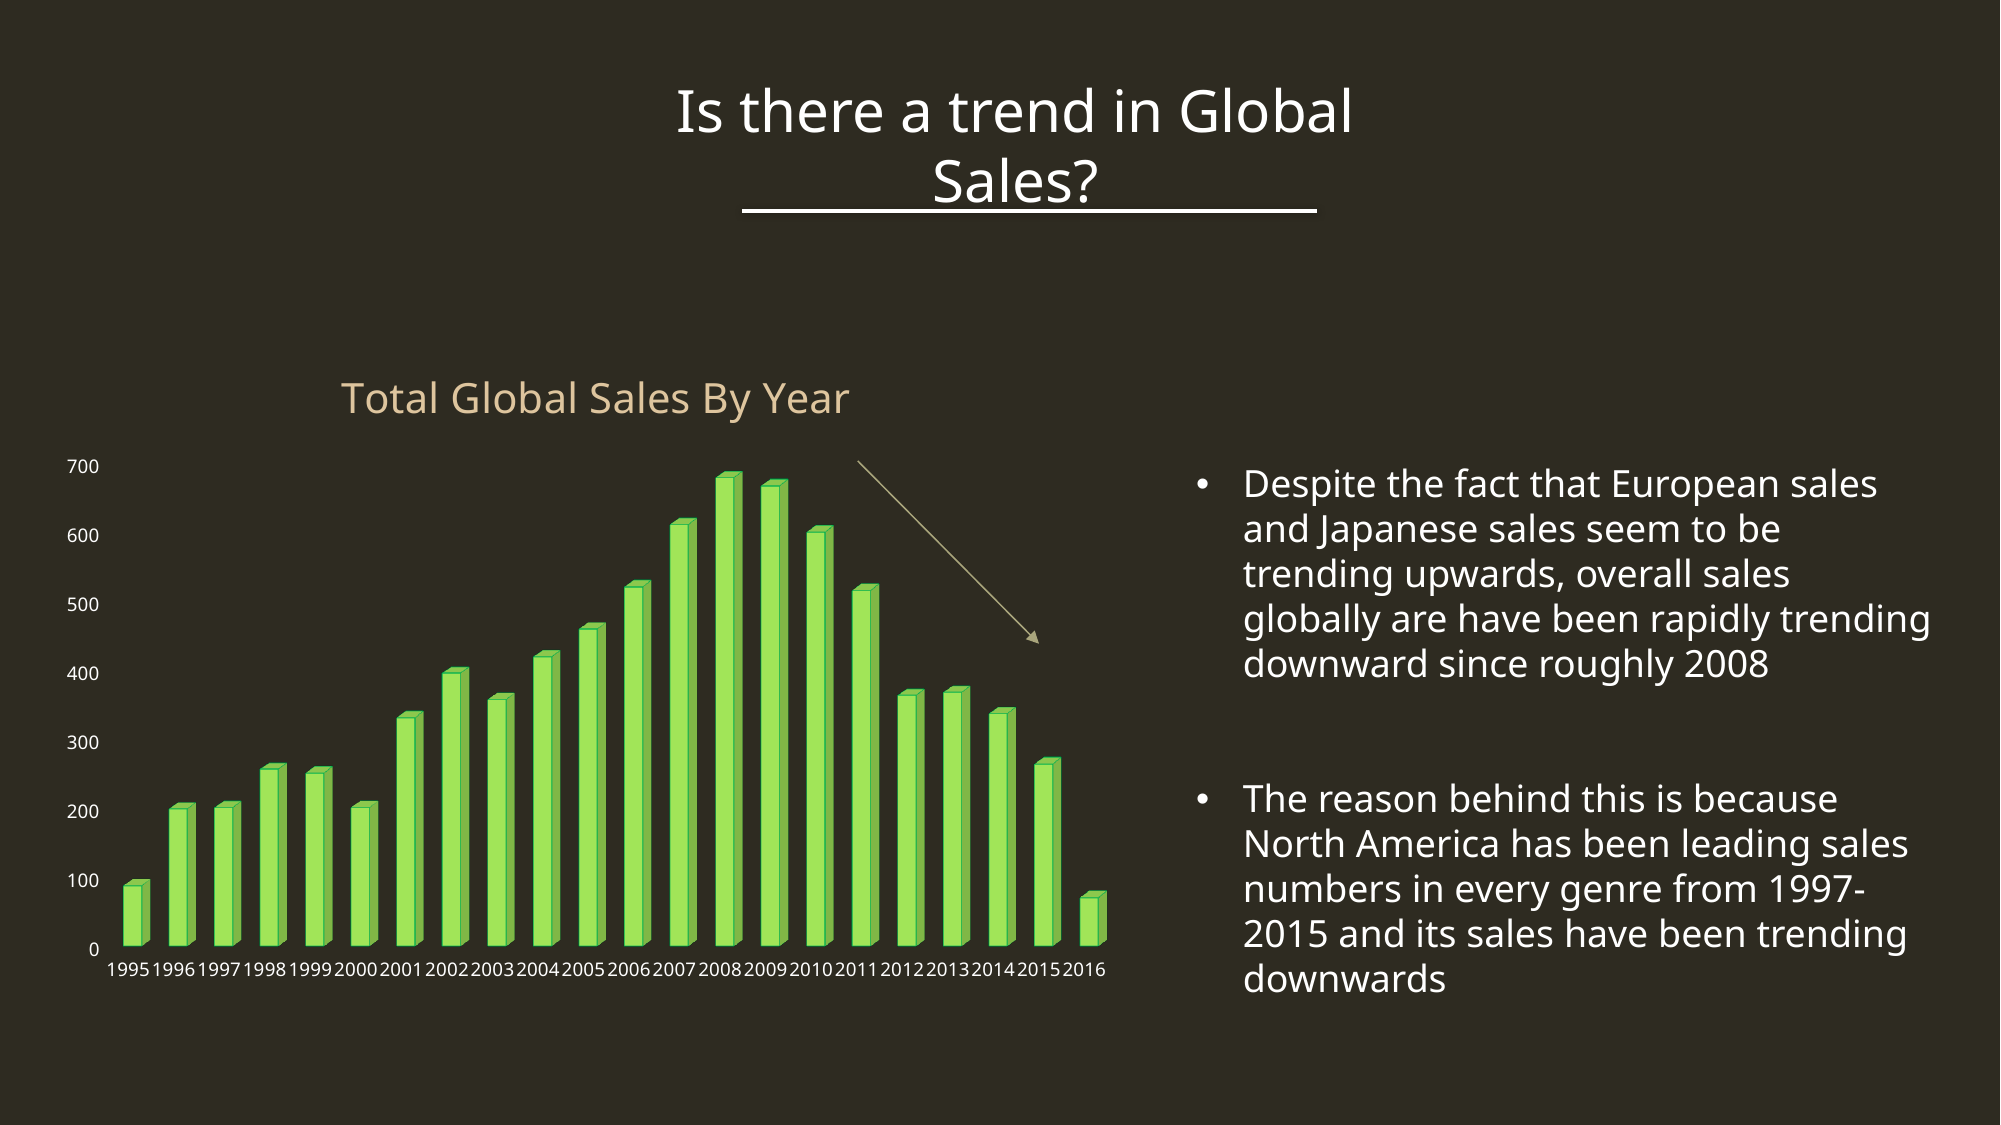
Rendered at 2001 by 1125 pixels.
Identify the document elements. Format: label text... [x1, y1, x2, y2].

chart [44, 334, 1147, 997]
text_box Despite the fact that European sales and Japanese sales seem to be trending upwards, overall sales globally are have been rapidly trending downward since roughly 2008 The reason behind this is because North America has been leading sales numbers in every genre from 1997-2015 and its sales have been trending downwards [1181, 408, 1950, 1008]
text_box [857, 460, 1040, 644]
text_box Is there a trend in Global Sales? [623, 66, 1408, 222]
